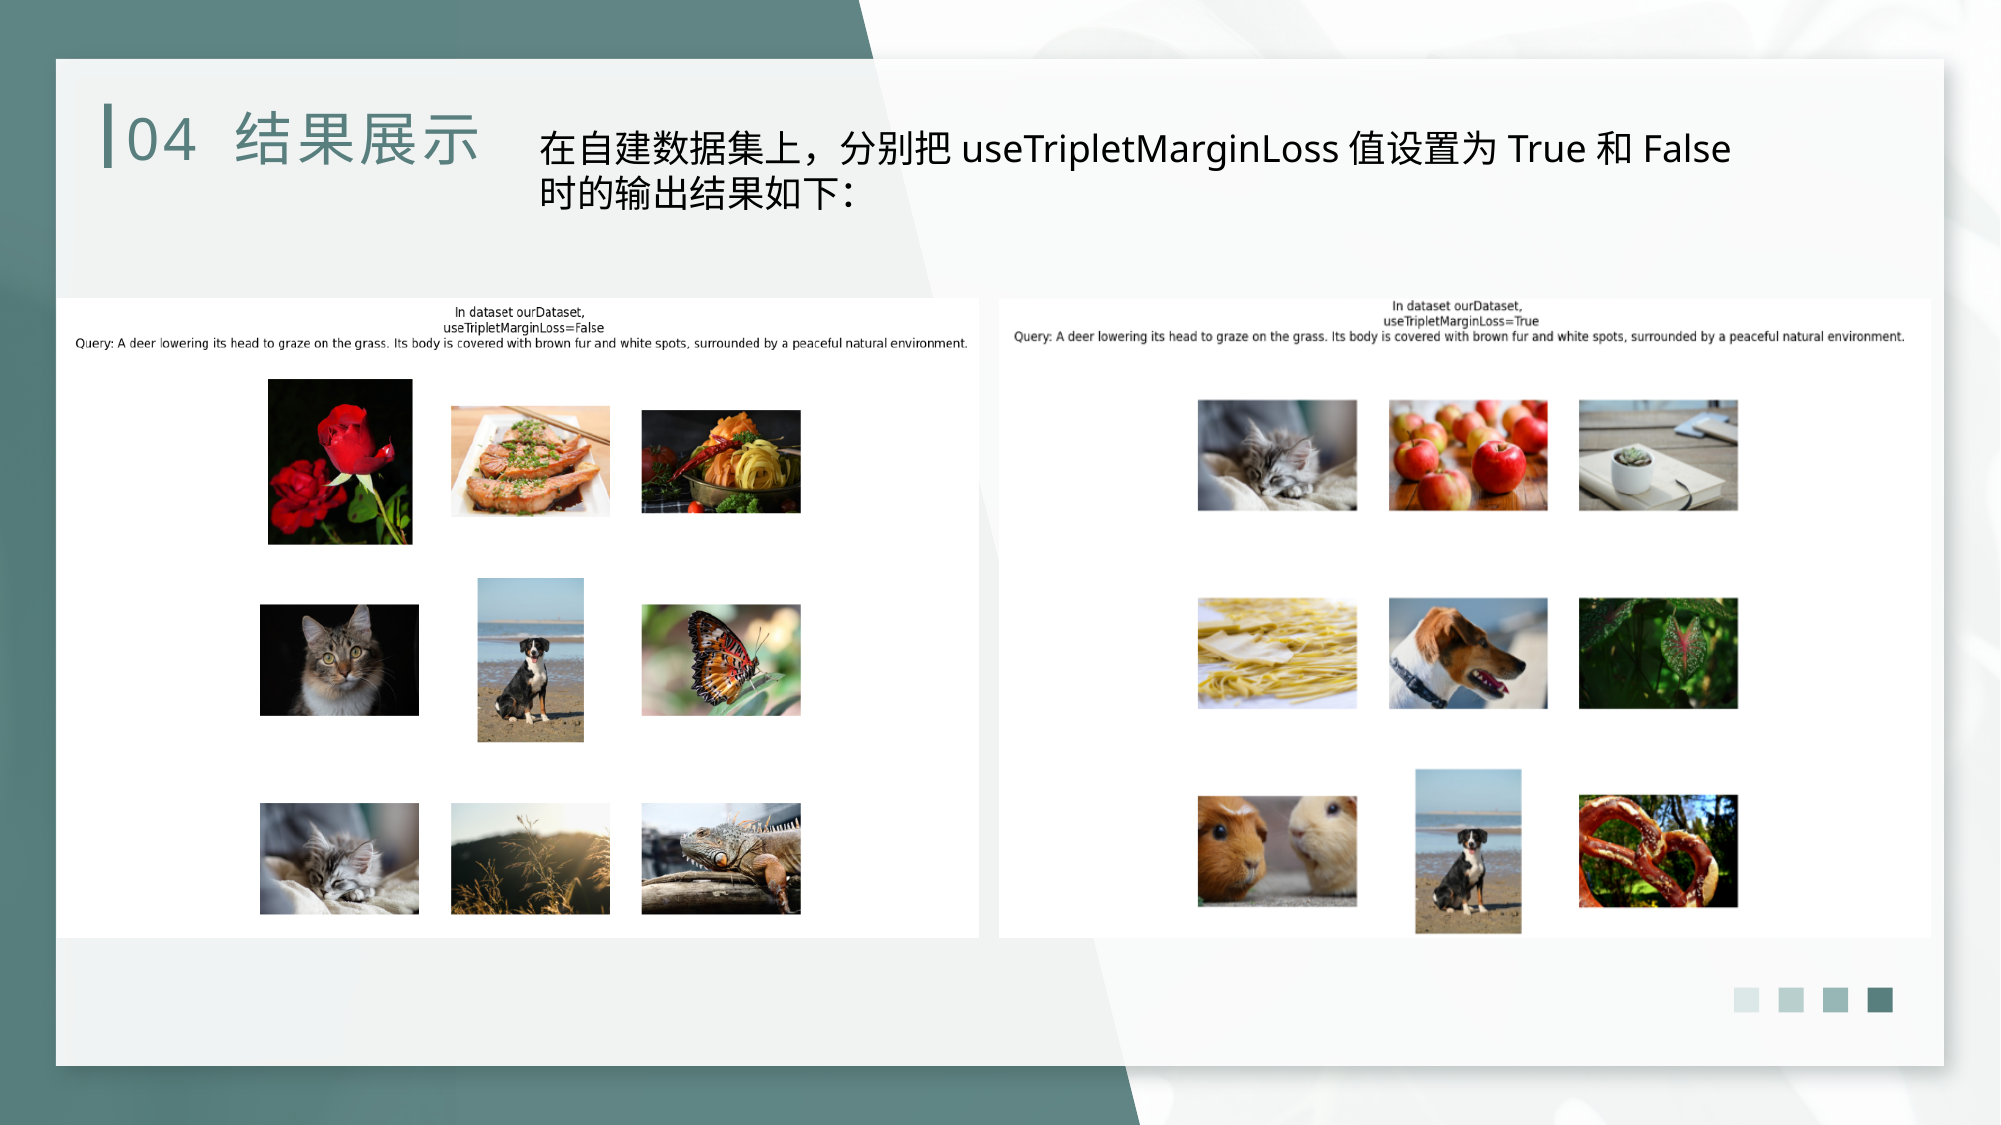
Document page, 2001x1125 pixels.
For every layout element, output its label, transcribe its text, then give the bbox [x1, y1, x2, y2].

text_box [57, 298, 1931, 938]
text_box 在自建数据集上，分别把useTripletMarginLoss值设置为True和False时的输出结果如下： [525, 117, 1774, 223]
title 04 结果展示 [111, 35, 925, 240]
